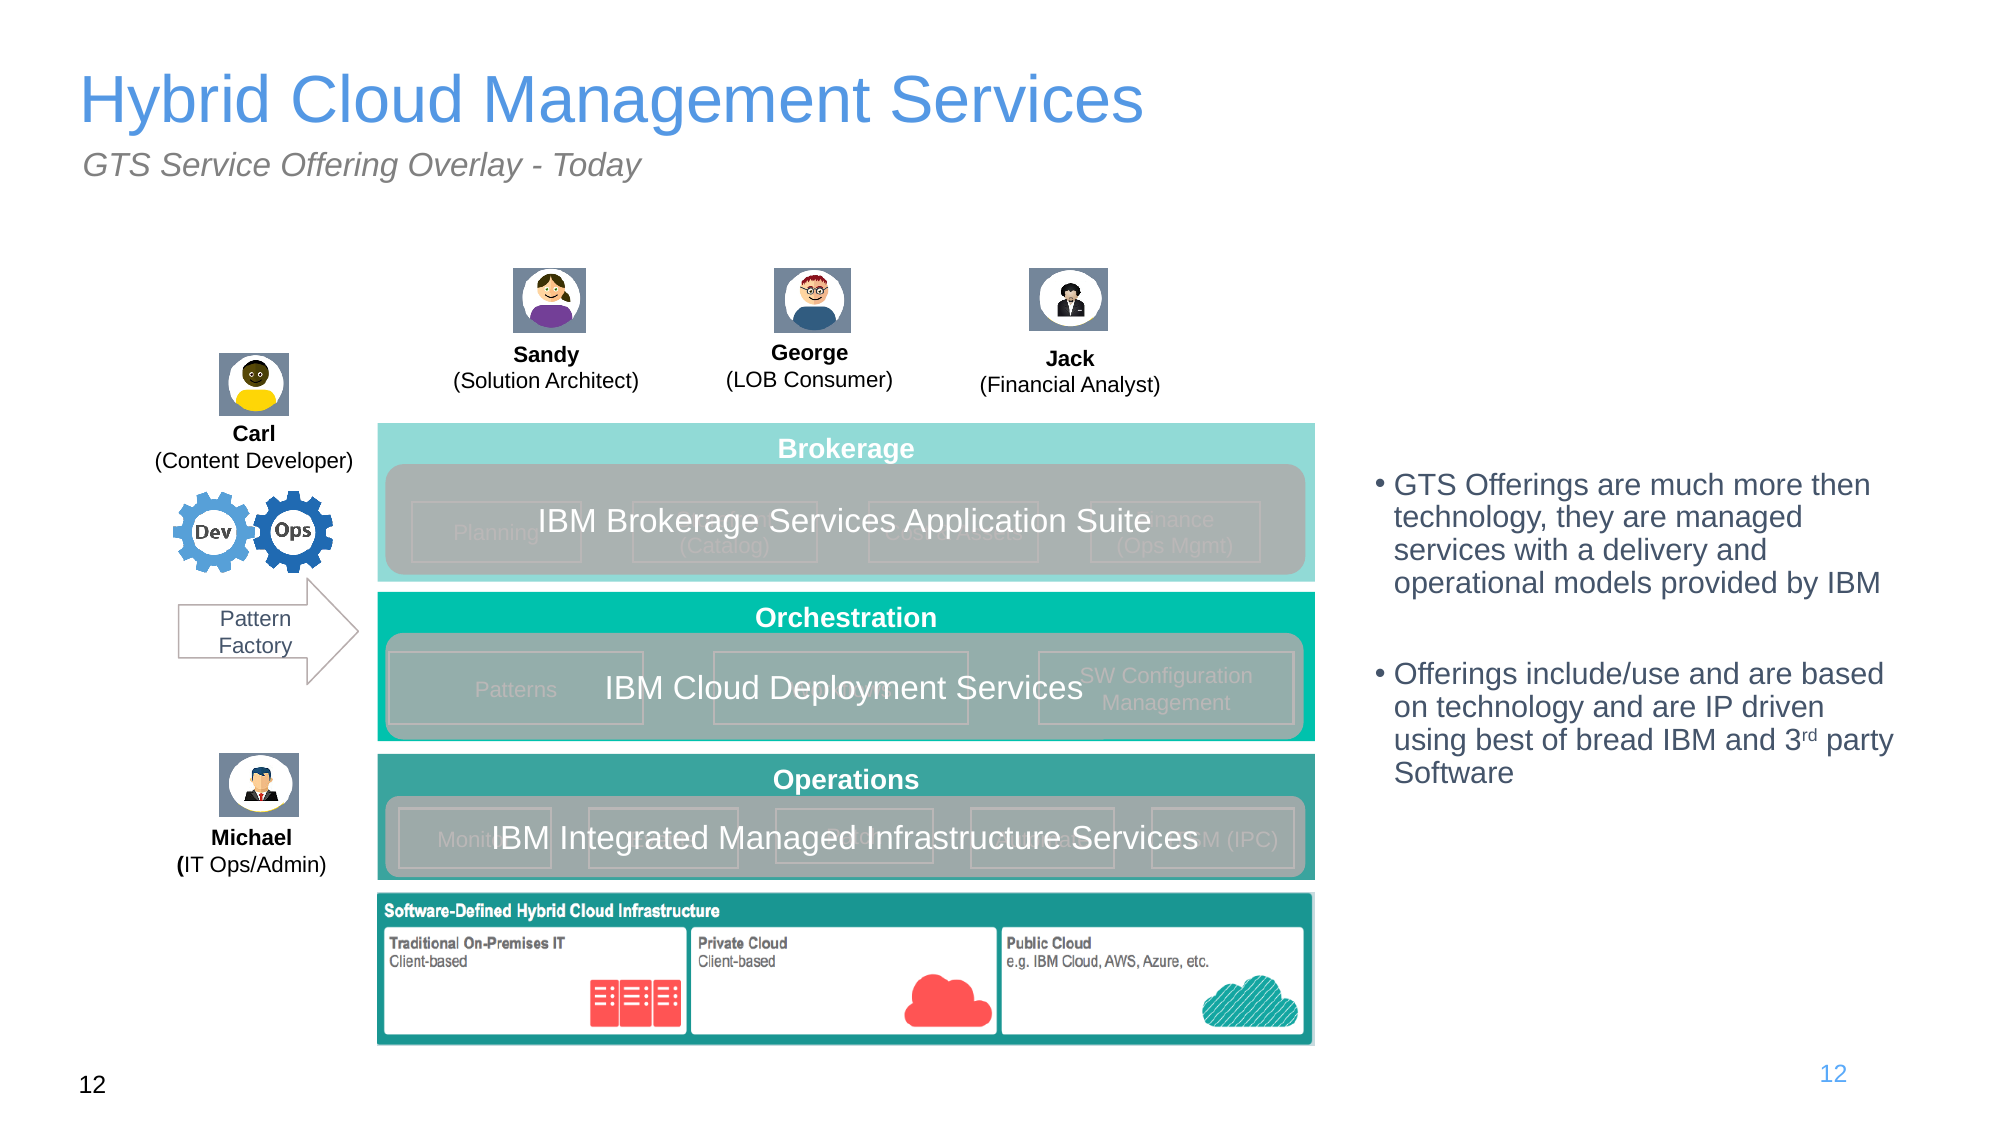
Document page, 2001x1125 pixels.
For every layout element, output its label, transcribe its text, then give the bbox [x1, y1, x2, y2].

list GTS Offerings are much more then technology, they are managed services with a delivery and operational models provided by IBM Offerings include/use and are based on technology and are IP driven using best of bread IBM and 3rd party Software [1359, 461, 1915, 916]
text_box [138, 353, 371, 482]
slide_number 12 [1412, 1042, 1863, 1103]
text_box IBM Integrated Managed Infrastructure Services [384, 794, 1307, 879]
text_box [160, 753, 343, 885]
text_box Brokerage [377, 422, 1316, 583]
text_box GTS Service Offering Overlay - Today [67, 136, 657, 191]
text_box Orchestration [377, 591, 1316, 742]
text_box IBM Brokerage Services Application Suite [384, 463, 1307, 576]
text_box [963, 268, 1178, 406]
picture [173, 491, 333, 573]
text_box IBM Cloud Deployment Services [384, 631, 1305, 741]
text_box 12 [63, 1061, 160, 1103]
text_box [436, 268, 657, 402]
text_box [710, 268, 910, 401]
text_box Operations [377, 753, 1316, 881]
picture [377, 892, 1315, 1046]
text_box Pattern Factory [178, 578, 359, 685]
title Hybrid Cloud Management Services [64, 51, 1725, 150]
